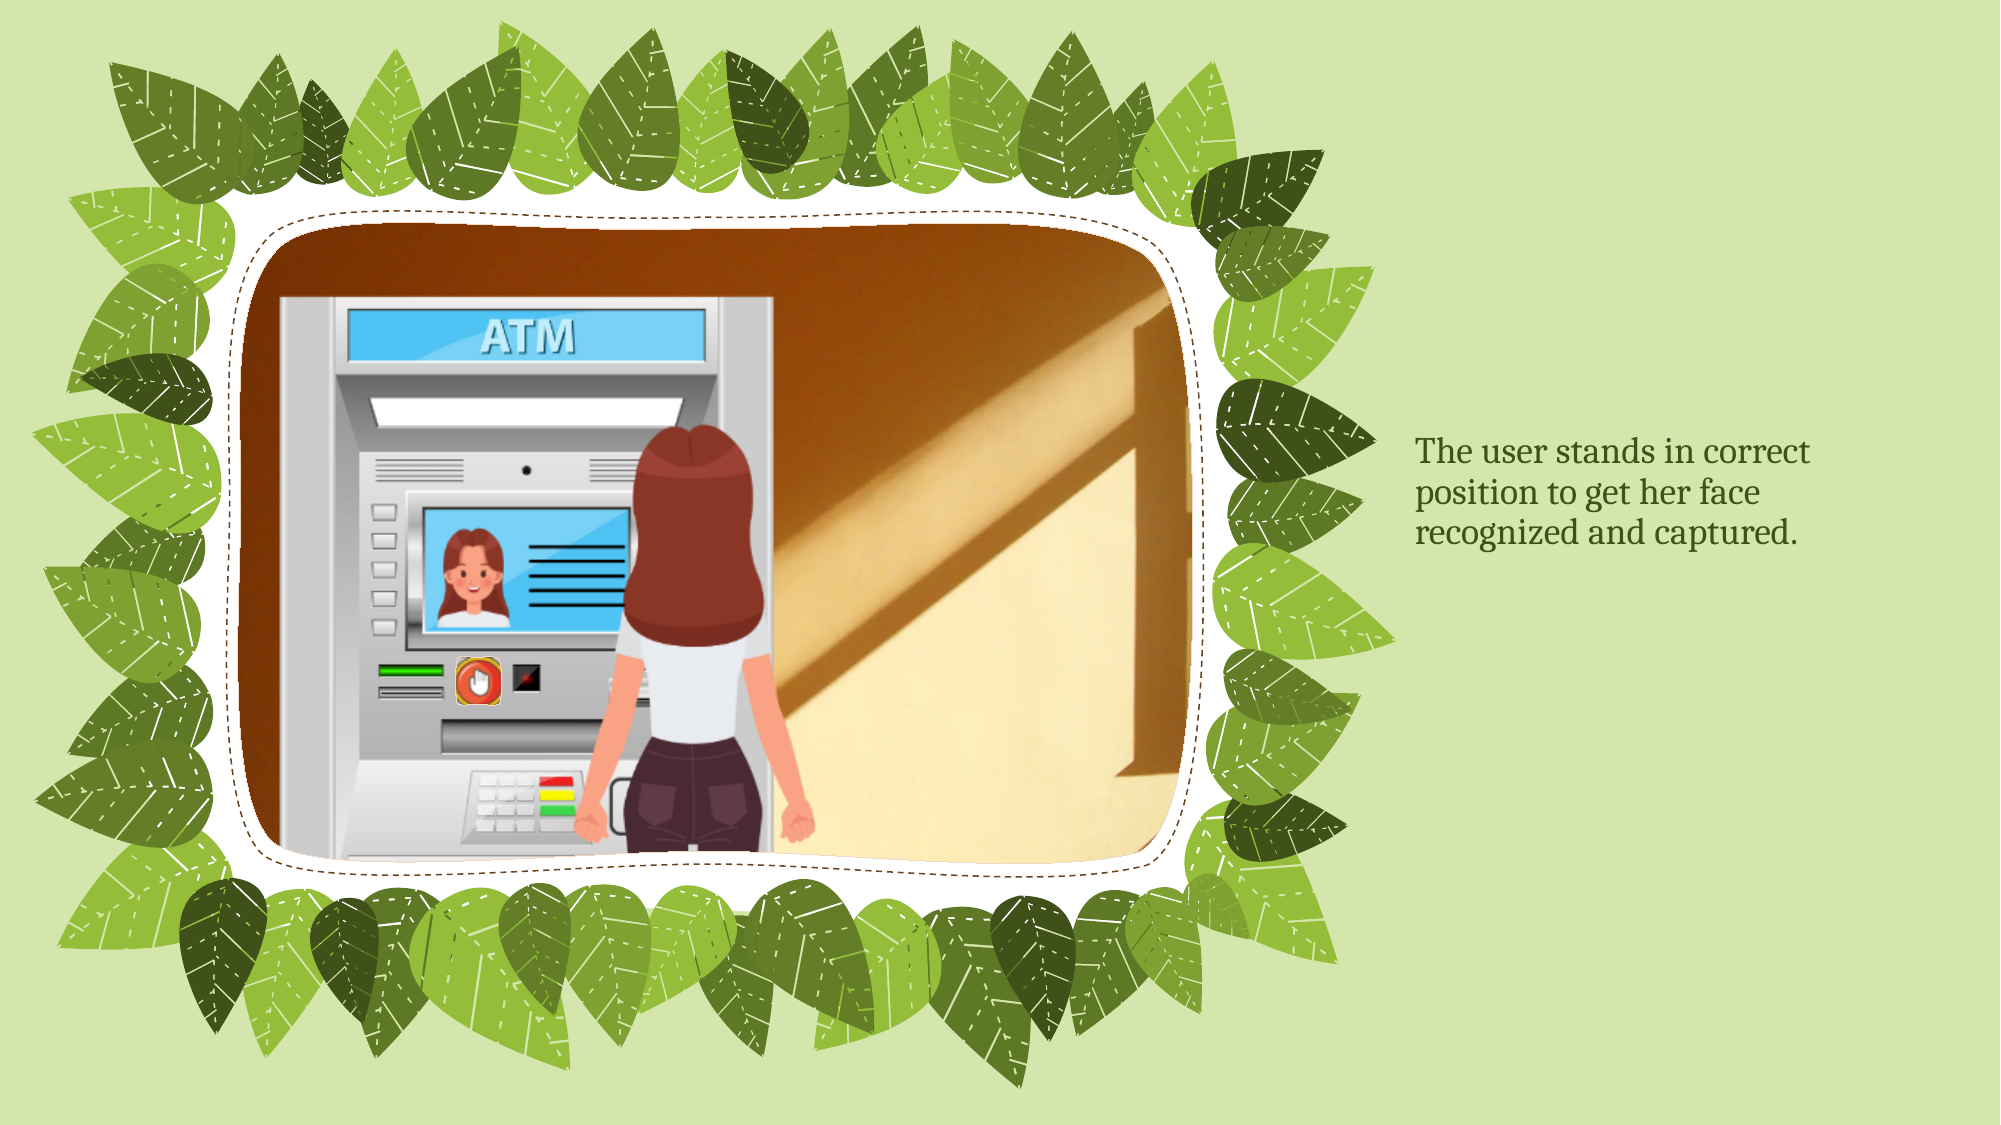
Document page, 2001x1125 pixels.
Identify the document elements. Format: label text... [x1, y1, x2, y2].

picture [237, 222, 1193, 864]
list The user stands in correct position to get her face recognized and captured. [1399, 423, 1938, 950]
